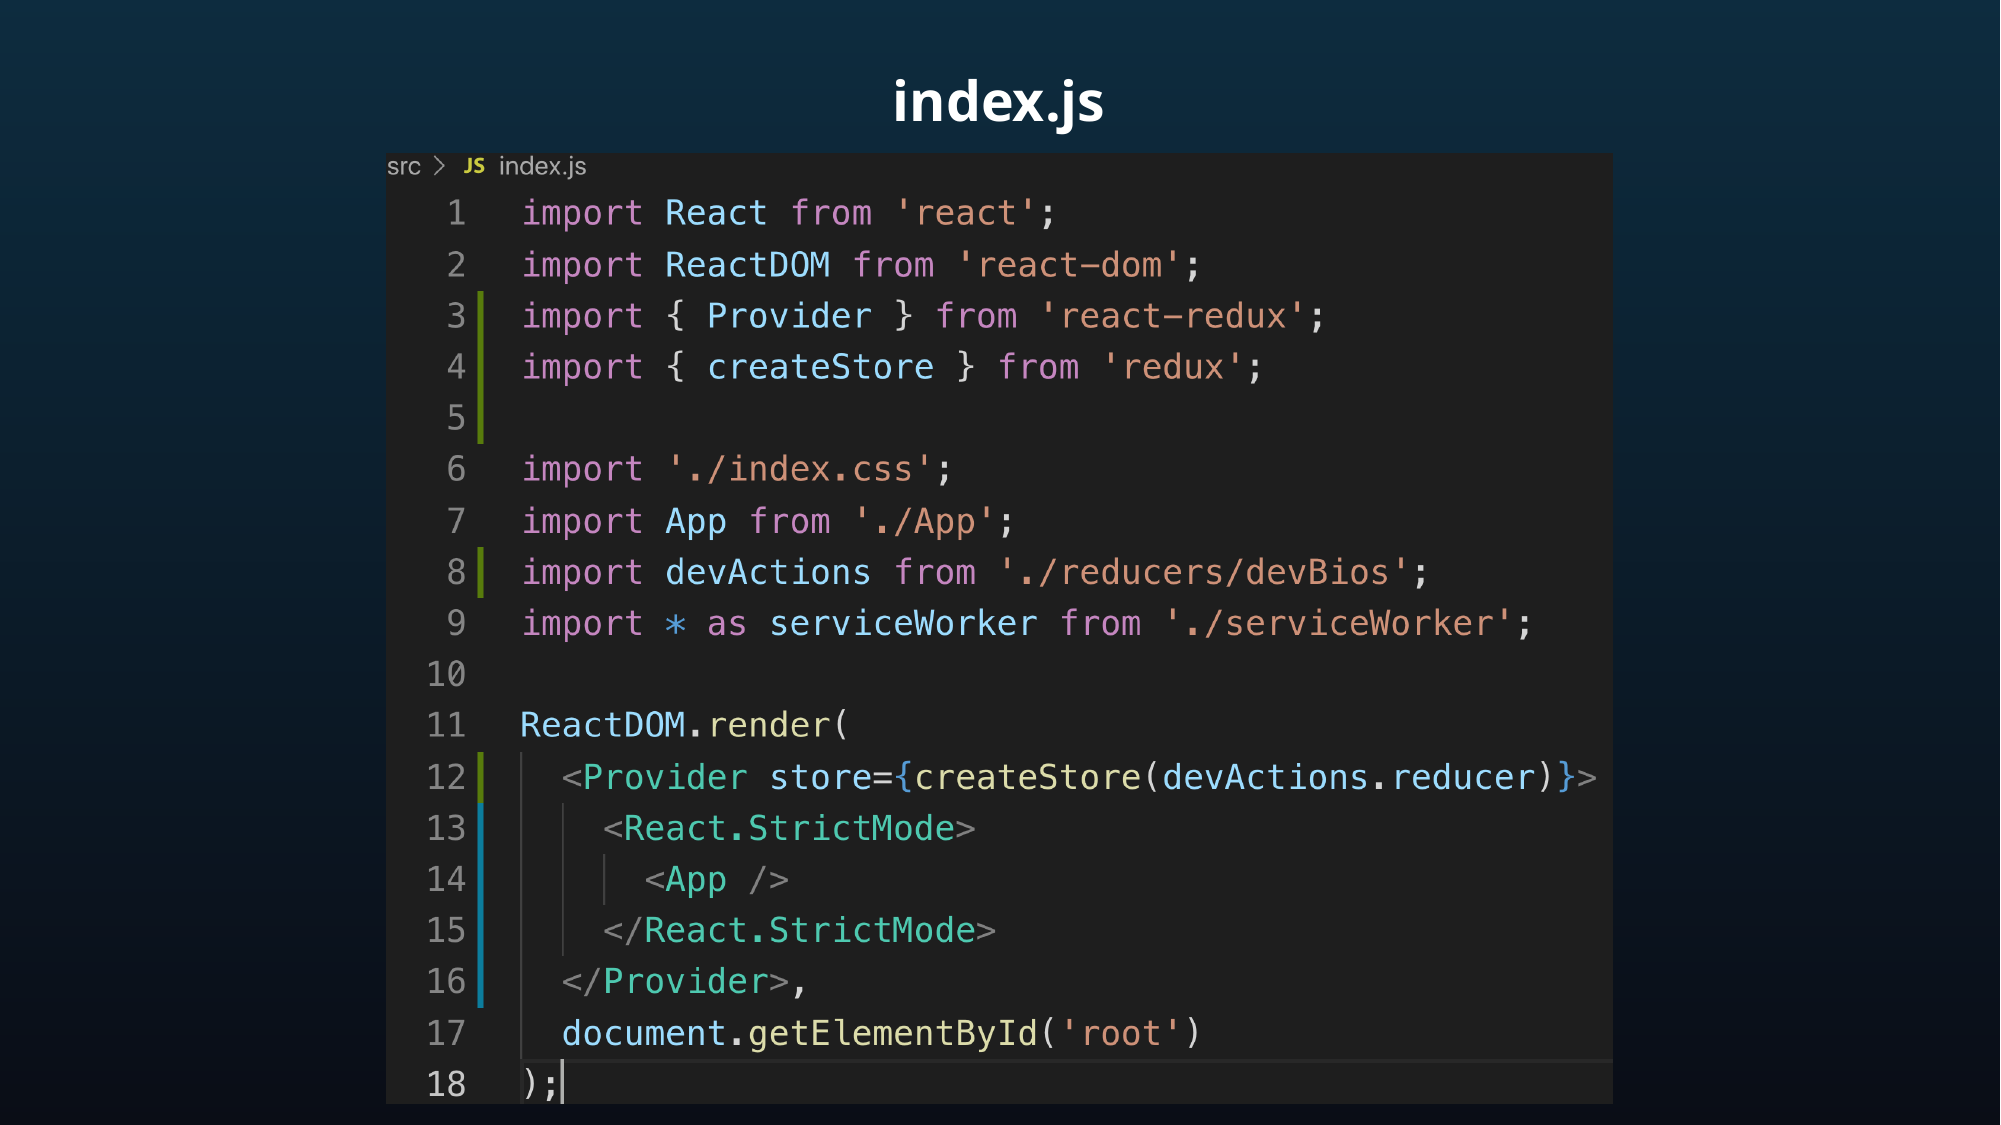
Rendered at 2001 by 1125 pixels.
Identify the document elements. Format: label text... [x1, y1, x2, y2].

title index.js [81, 54, 1917, 154]
picture [386, 153, 1613, 1104]
